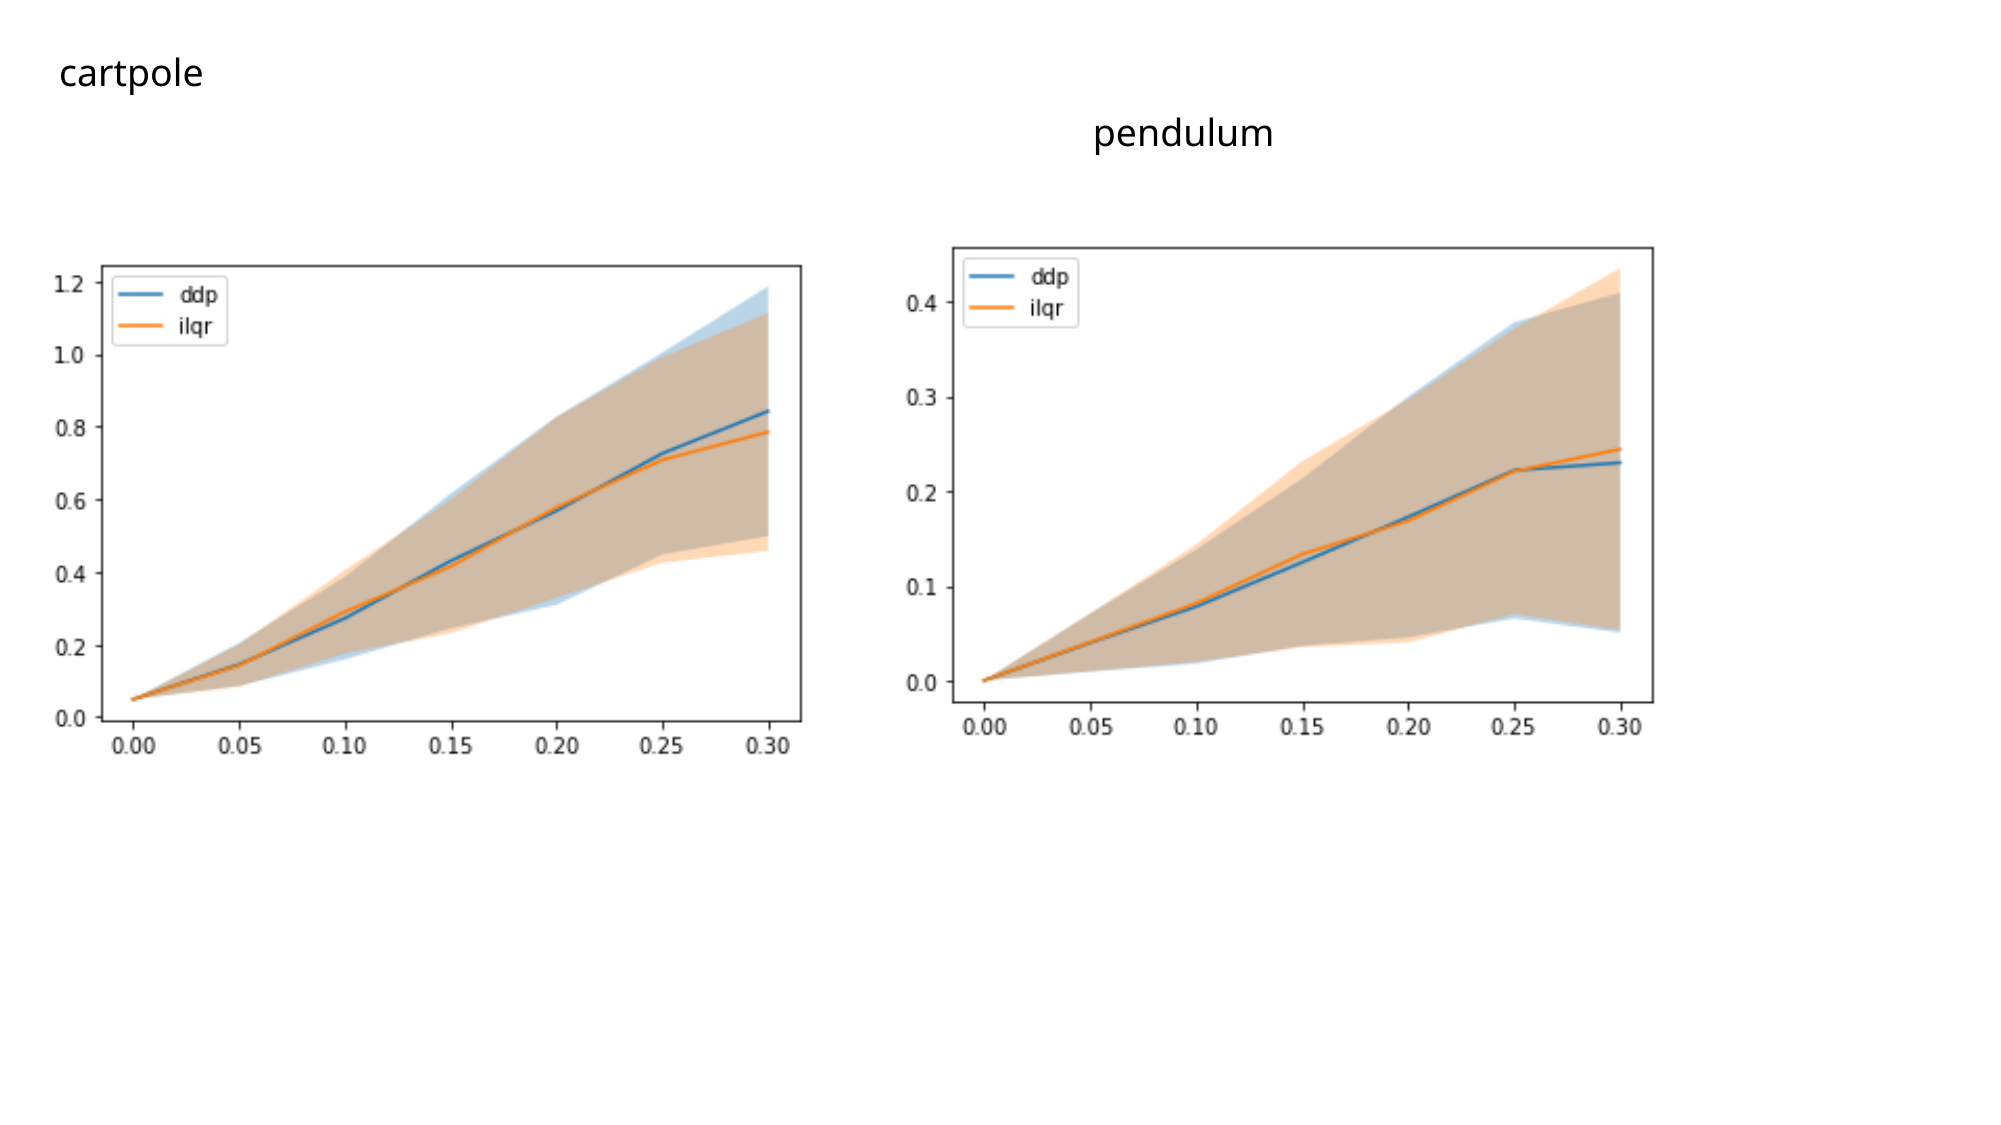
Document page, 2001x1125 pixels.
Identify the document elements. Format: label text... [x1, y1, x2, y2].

picture [39, 253, 815, 771]
text_box cartpole [44, 41, 357, 101]
text_box pendulum [1078, 101, 1391, 162]
picture [890, 235, 1667, 752]
